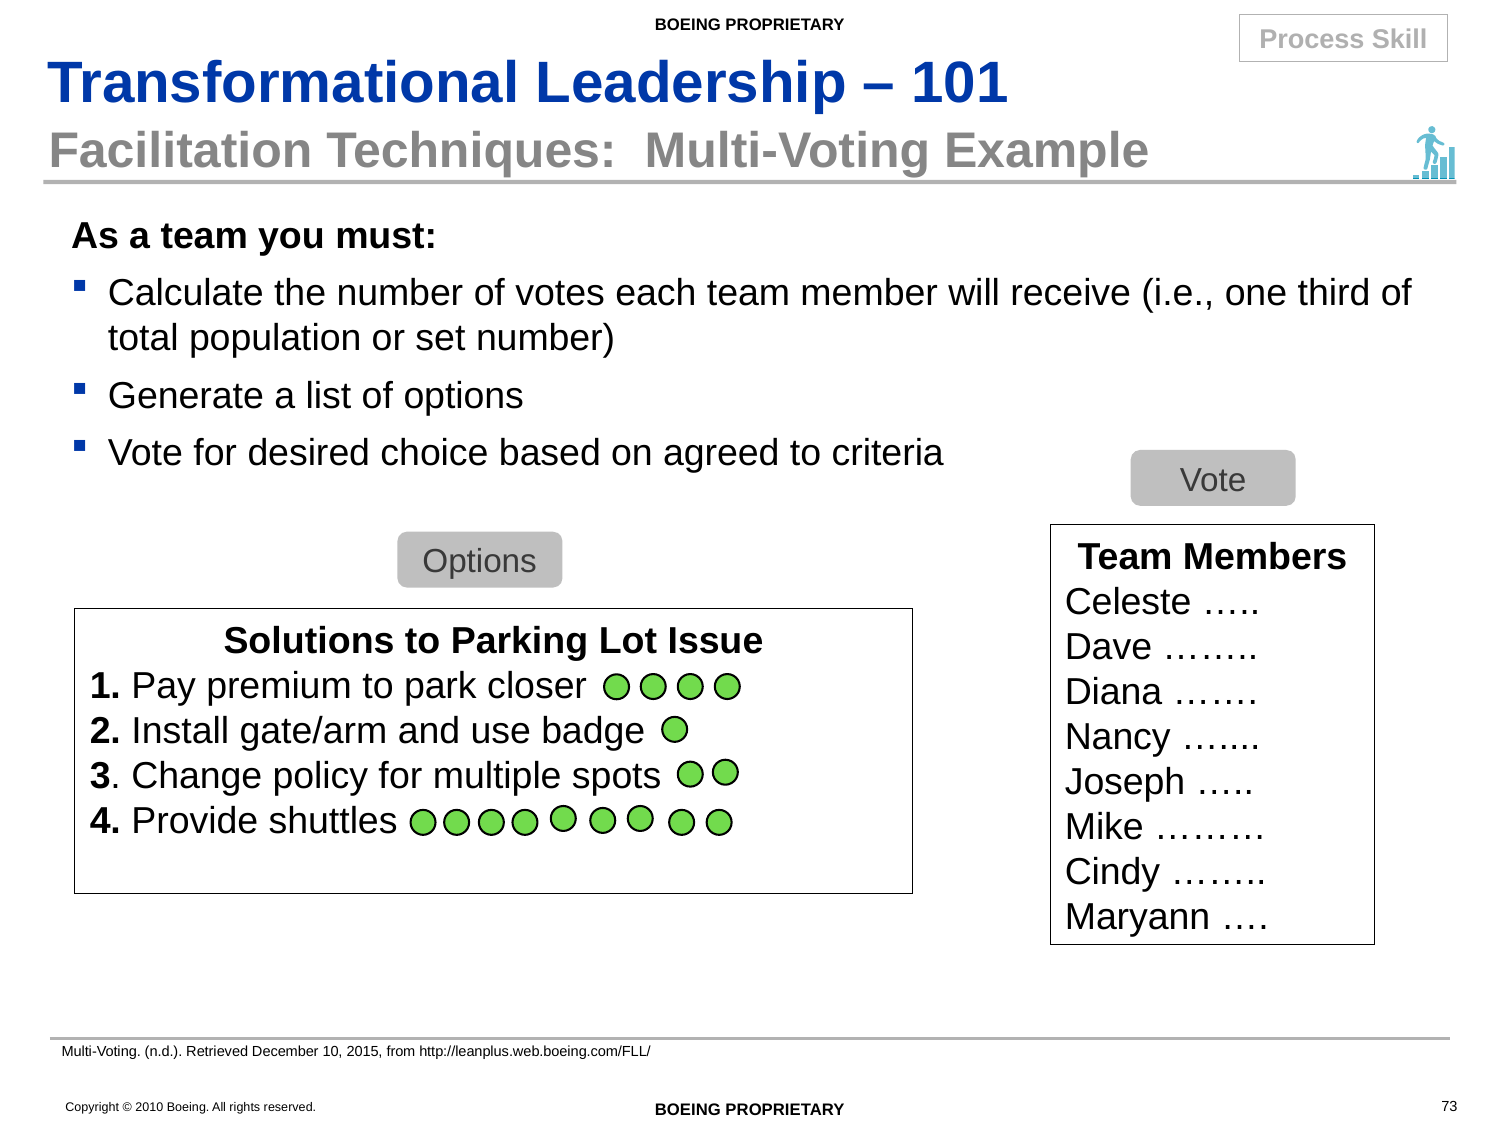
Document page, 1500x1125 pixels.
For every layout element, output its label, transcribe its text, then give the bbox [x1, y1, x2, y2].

text_box [444, 809, 470, 835]
text_box [677, 761, 703, 787]
text_box [410, 809, 436, 835]
text_box Solutions to Parking Lot Issue 1. Pay premium to park closer 2. Install gate/arm and use badge 3. Change policy for multiple spots 4. Provide shuttles [74, 608, 913, 894]
text_box Process Skill [1239, 14, 1448, 62]
text_box [669, 809, 695, 835]
text_box [512, 809, 538, 835]
text_box [706, 809, 732, 835]
text_box Multi-Voting. (n.d.). Retrieved December 10, 2015, from http://leanplus.web.boeing.com/FLL/ [46, 1034, 670, 1068]
text_box Team Members Celeste ….. Dave …….. Diana ……. Nancy ….... Joseph ….. Mike ……… Cindy …….. Maryann …. [1050, 524, 1375, 945]
text_box [640, 674, 666, 700]
text_box [604, 674, 630, 700]
text_box [627, 805, 653, 831]
text_box [714, 674, 740, 700]
text_box [478, 809, 504, 835]
text_box [677, 674, 703, 700]
text_box [550, 805, 576, 831]
text_box As a team you must: Calculate the number of votes each team member will receive (i.e., one third of total population or set number) Generate a list of options Vote for desired choice based on agreed to criteria [37, 203, 1450, 481]
slide_number 73 [1048, 1087, 1459, 1124]
text_box Options [397, 531, 563, 588]
text_box [590, 807, 616, 833]
text_box [712, 759, 738, 785]
text_box Vote [1130, 481, 1296, 506]
title Facilitation Techniques: Multi-Voting Example [0, 106, 1500, 181]
text_box [662, 716, 688, 742]
